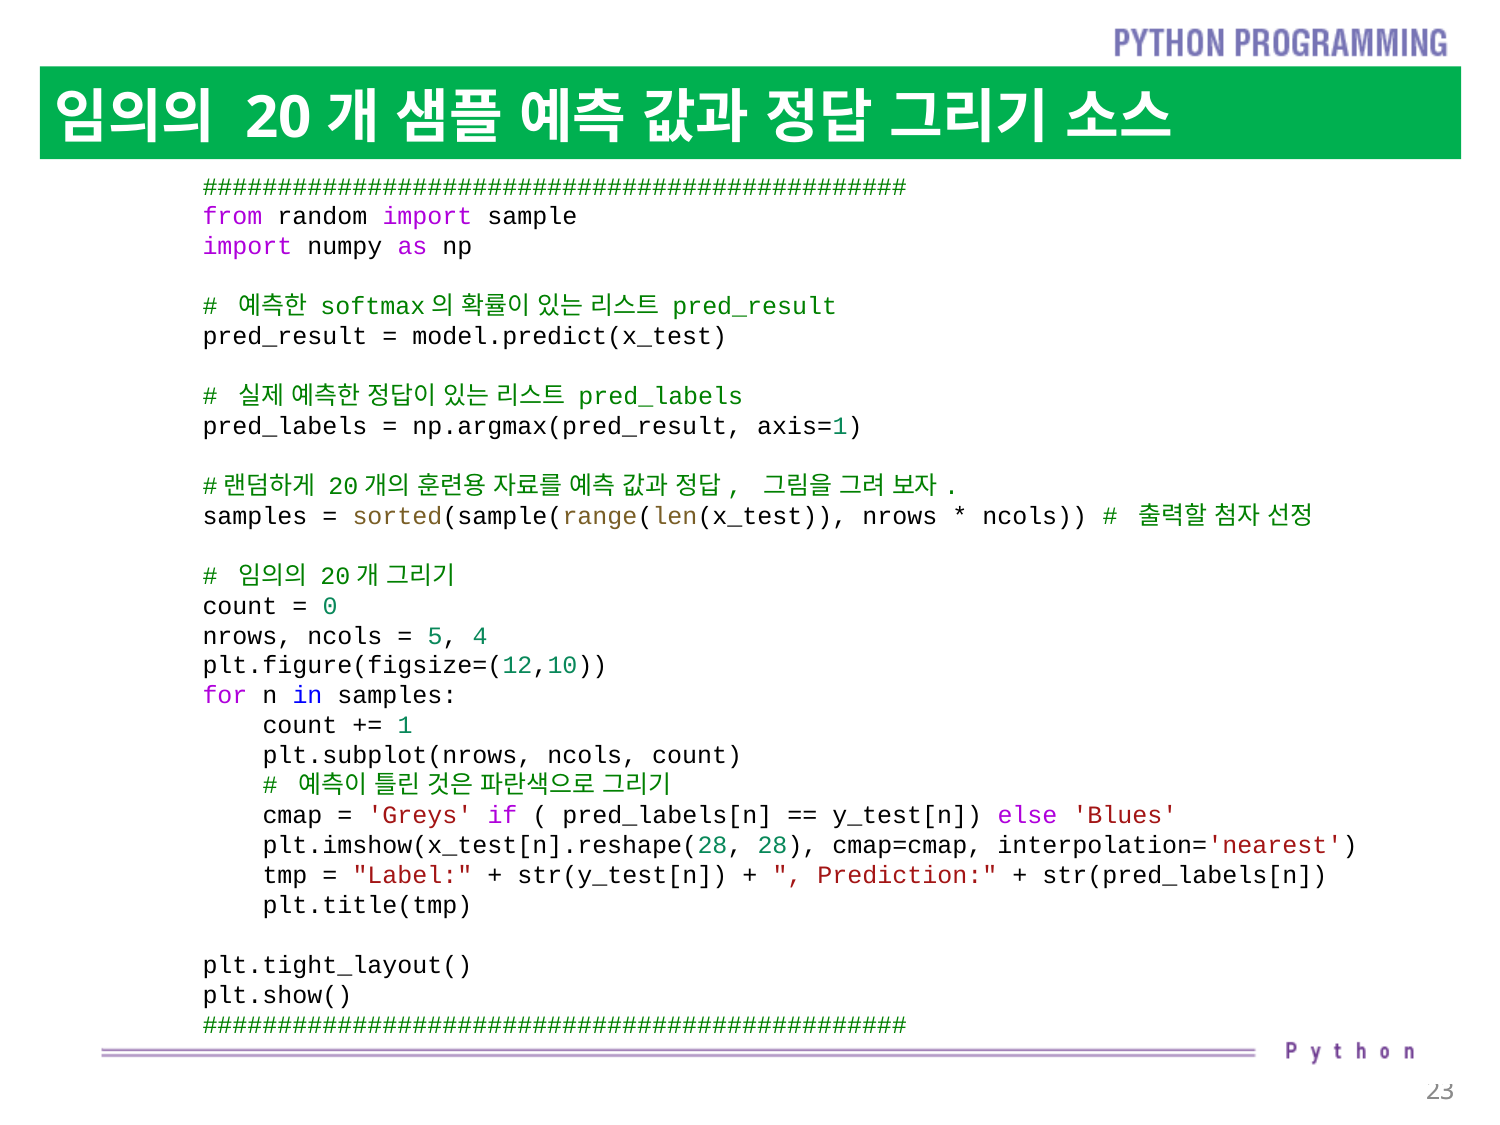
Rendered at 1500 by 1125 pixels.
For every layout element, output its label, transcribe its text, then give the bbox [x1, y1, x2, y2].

title 임의의 20개 샘플 예측 값과 정답 그리기 소스 [39, 76, 1444, 152]
slide_number 23 [1119, 1071, 1470, 1112]
picture [18, 1020, 1483, 1084]
text_box ############################################### from random import sample import numpy as np # 예측한 softmax의 확률이 있는 리스트 pred_result pred_result = model.predict(x_test) # 실제 예측한 정답이 있는 리스트 pred_labels pred_labels = np.argmax(pred_result, axis=1) #랜덤하게 20개의 훈련용 자료를 예측 값과 정답, 그림을 그려 보자. samples = sorted(sample(range(len(x_test)), nrows * ncols)) # 출력할 첨자 선정 # 임의의 20개 그리기 count = 0 nrows, ncols = 5, 4 plt.figure(figsize=(12,10)) for n in samples: count += 1 plt.subplot(nrows, ncols, count) # 예측이 틀린 것은 파란색으로 그리기 cmap = 'Greys' if ( pred_labels[n] == y_test[n]) else 'Blues' plt.imshow(x_test[n].reshape(28, 28), cmap=cmap, interpolation='nearest') tmp = "Label:" + str(y_test[n]) + ", Prediction:" + str(pred_labels[n]) plt.title(tmp) plt.tight_layout() plt.show() ############################################### [187, 162, 1416, 1046]
picture [1106, 13, 1462, 66]
